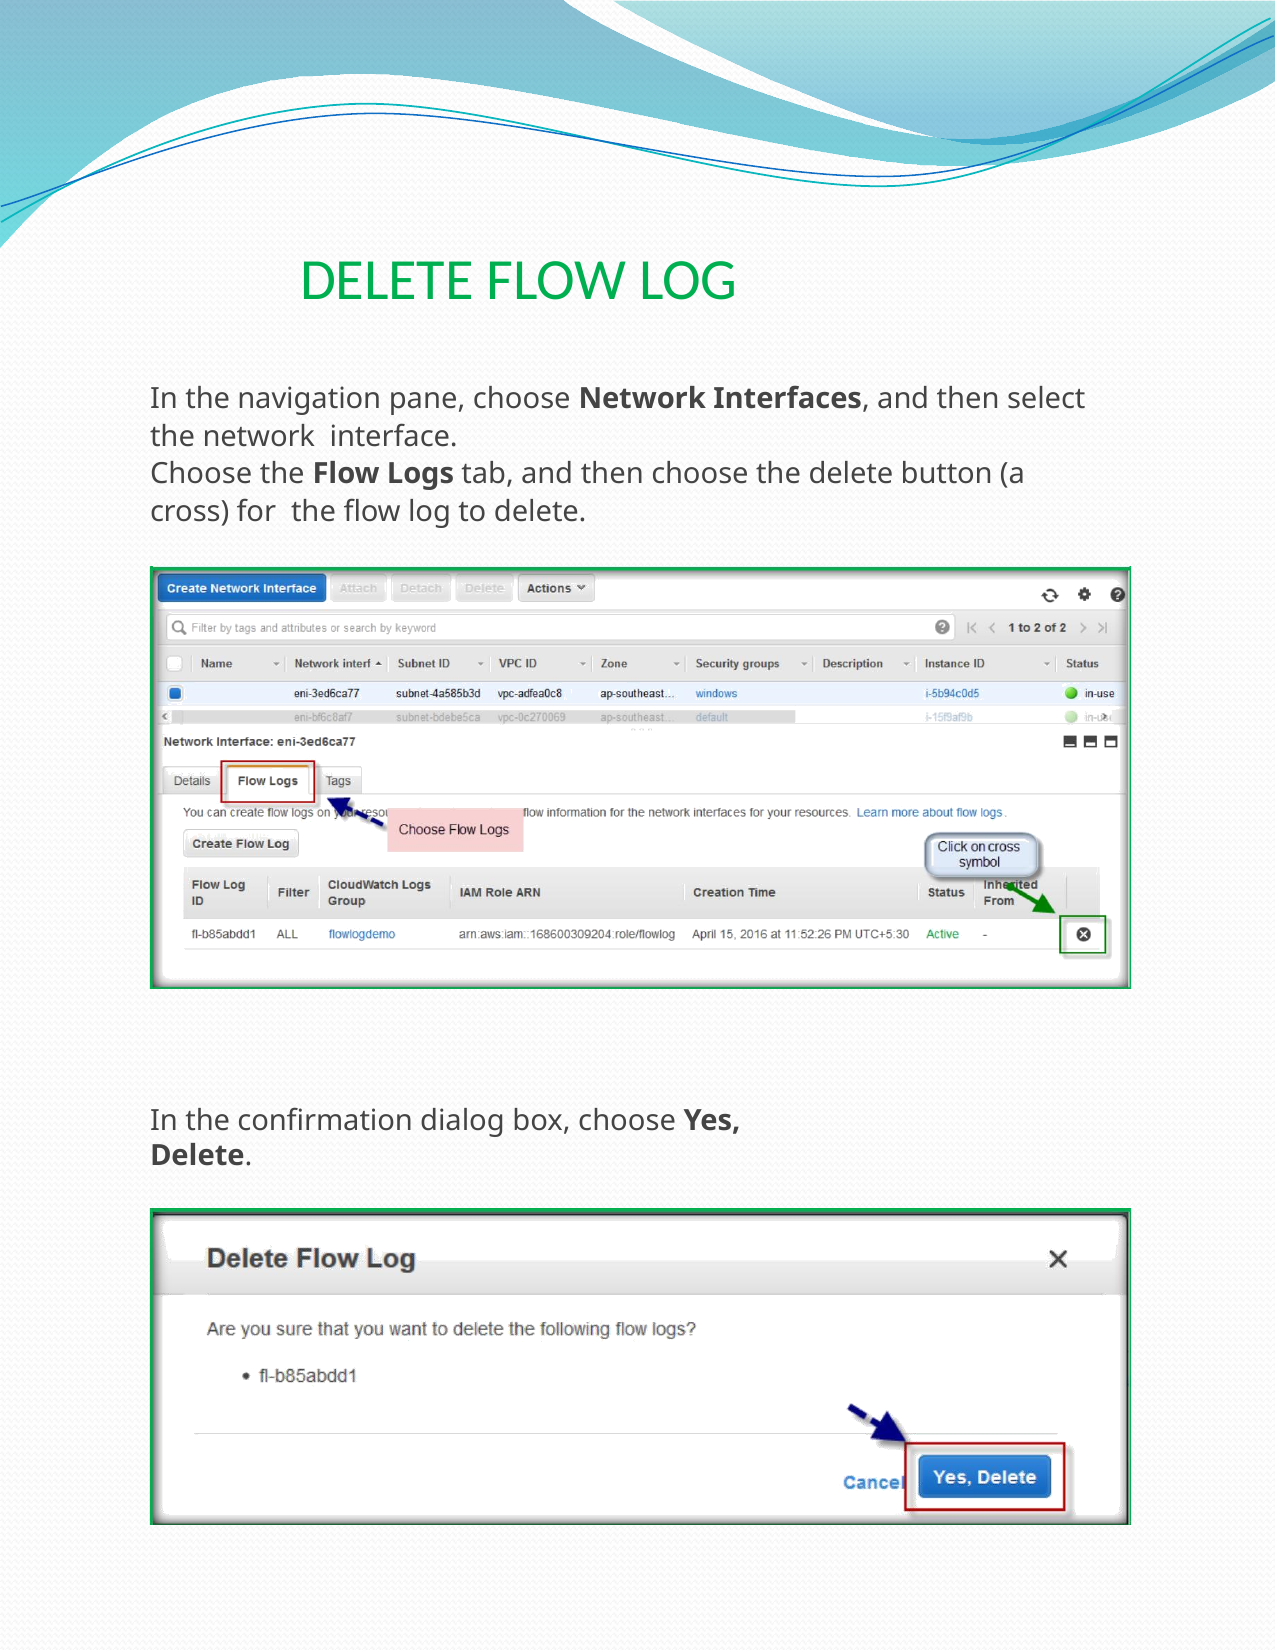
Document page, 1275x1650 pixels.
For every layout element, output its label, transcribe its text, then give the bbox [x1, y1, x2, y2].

title DELETE FLOW LOG [297, 33, 883, 311]
text_box [149, 1208, 1132, 1525]
text_box [149, 566, 1132, 989]
text_box In the confirmation dialog box, choose Yes, Delete. [147, 1099, 771, 1172]
text_box In the navigation pane, choose Network Interfaces, and then select the network interface. Choose the Flow Logs tab, and then choose the delete button (a cross) for the flow log to delete. [147, 375, 1112, 527]
